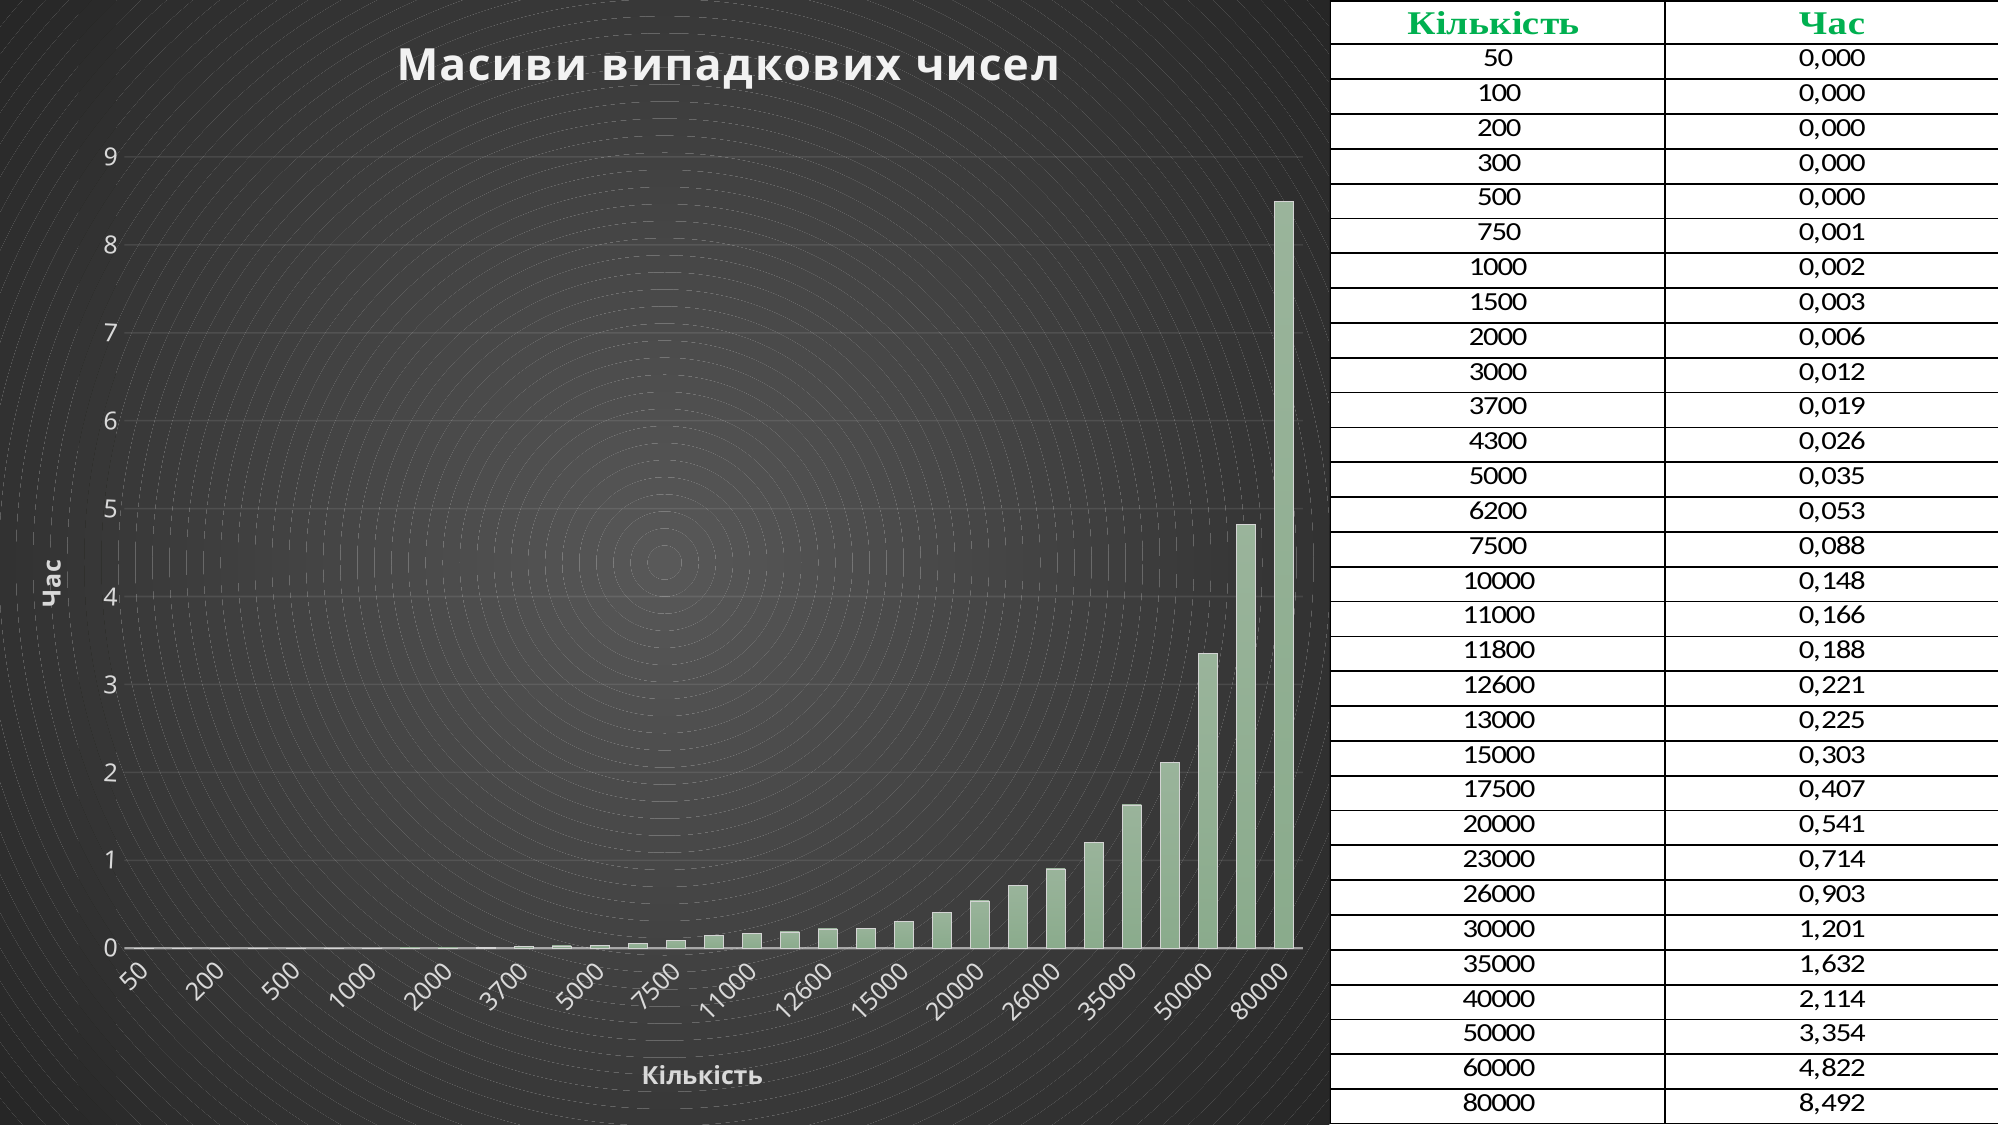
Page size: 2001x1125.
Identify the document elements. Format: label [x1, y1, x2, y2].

text_box [1330, 0, 2000, 1125]
chart [0, 0, 1330, 1125]
